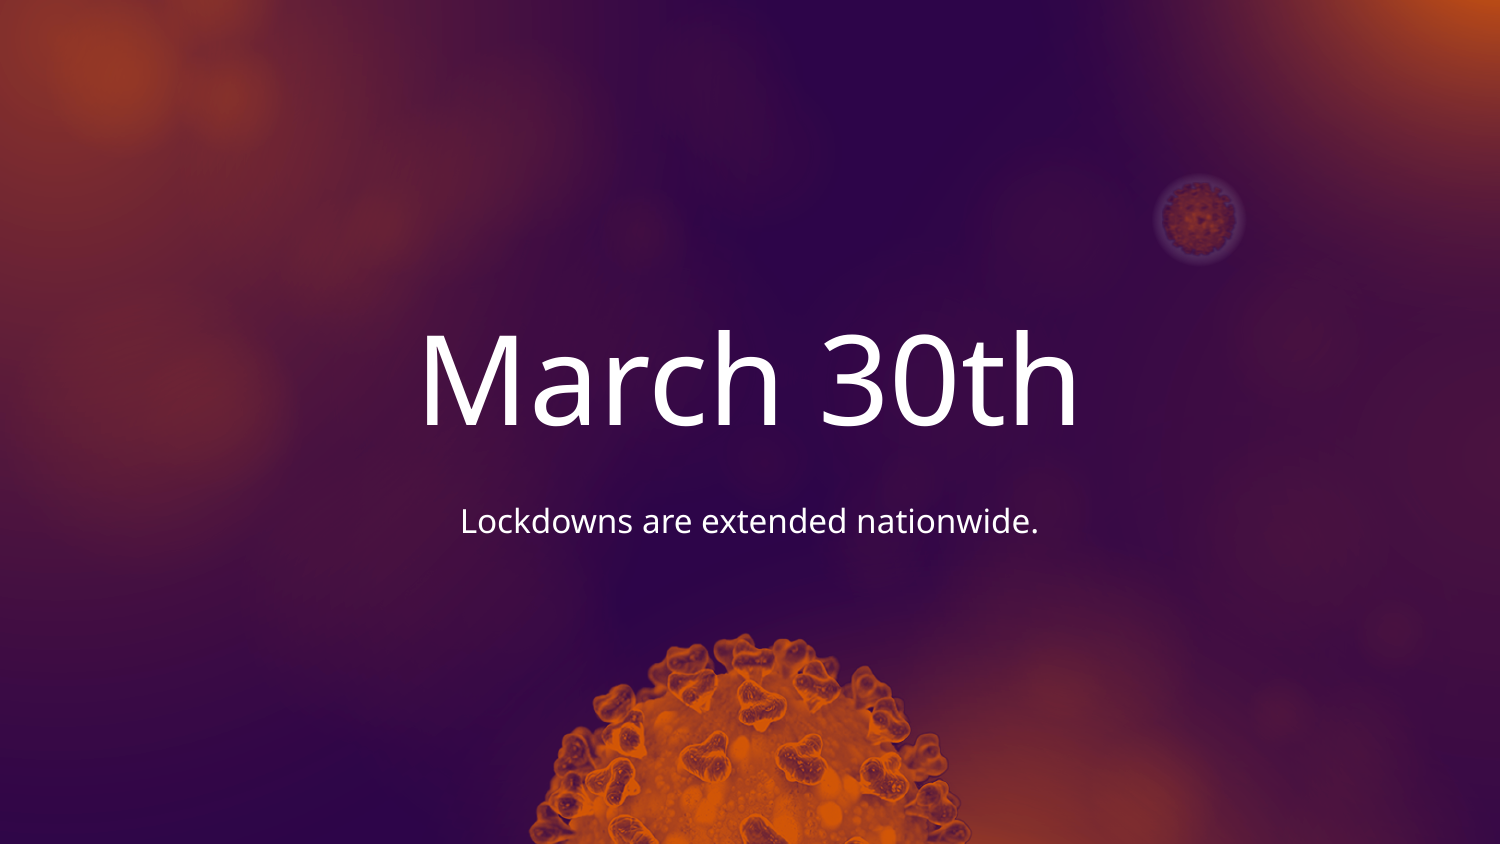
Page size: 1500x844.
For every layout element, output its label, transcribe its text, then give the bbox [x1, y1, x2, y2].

title March 30th [190, 284, 1310, 467]
picture [0, 0, 1500, 844]
subtitle Lockdowns are extended nationwide. [190, 485, 1310, 567]
